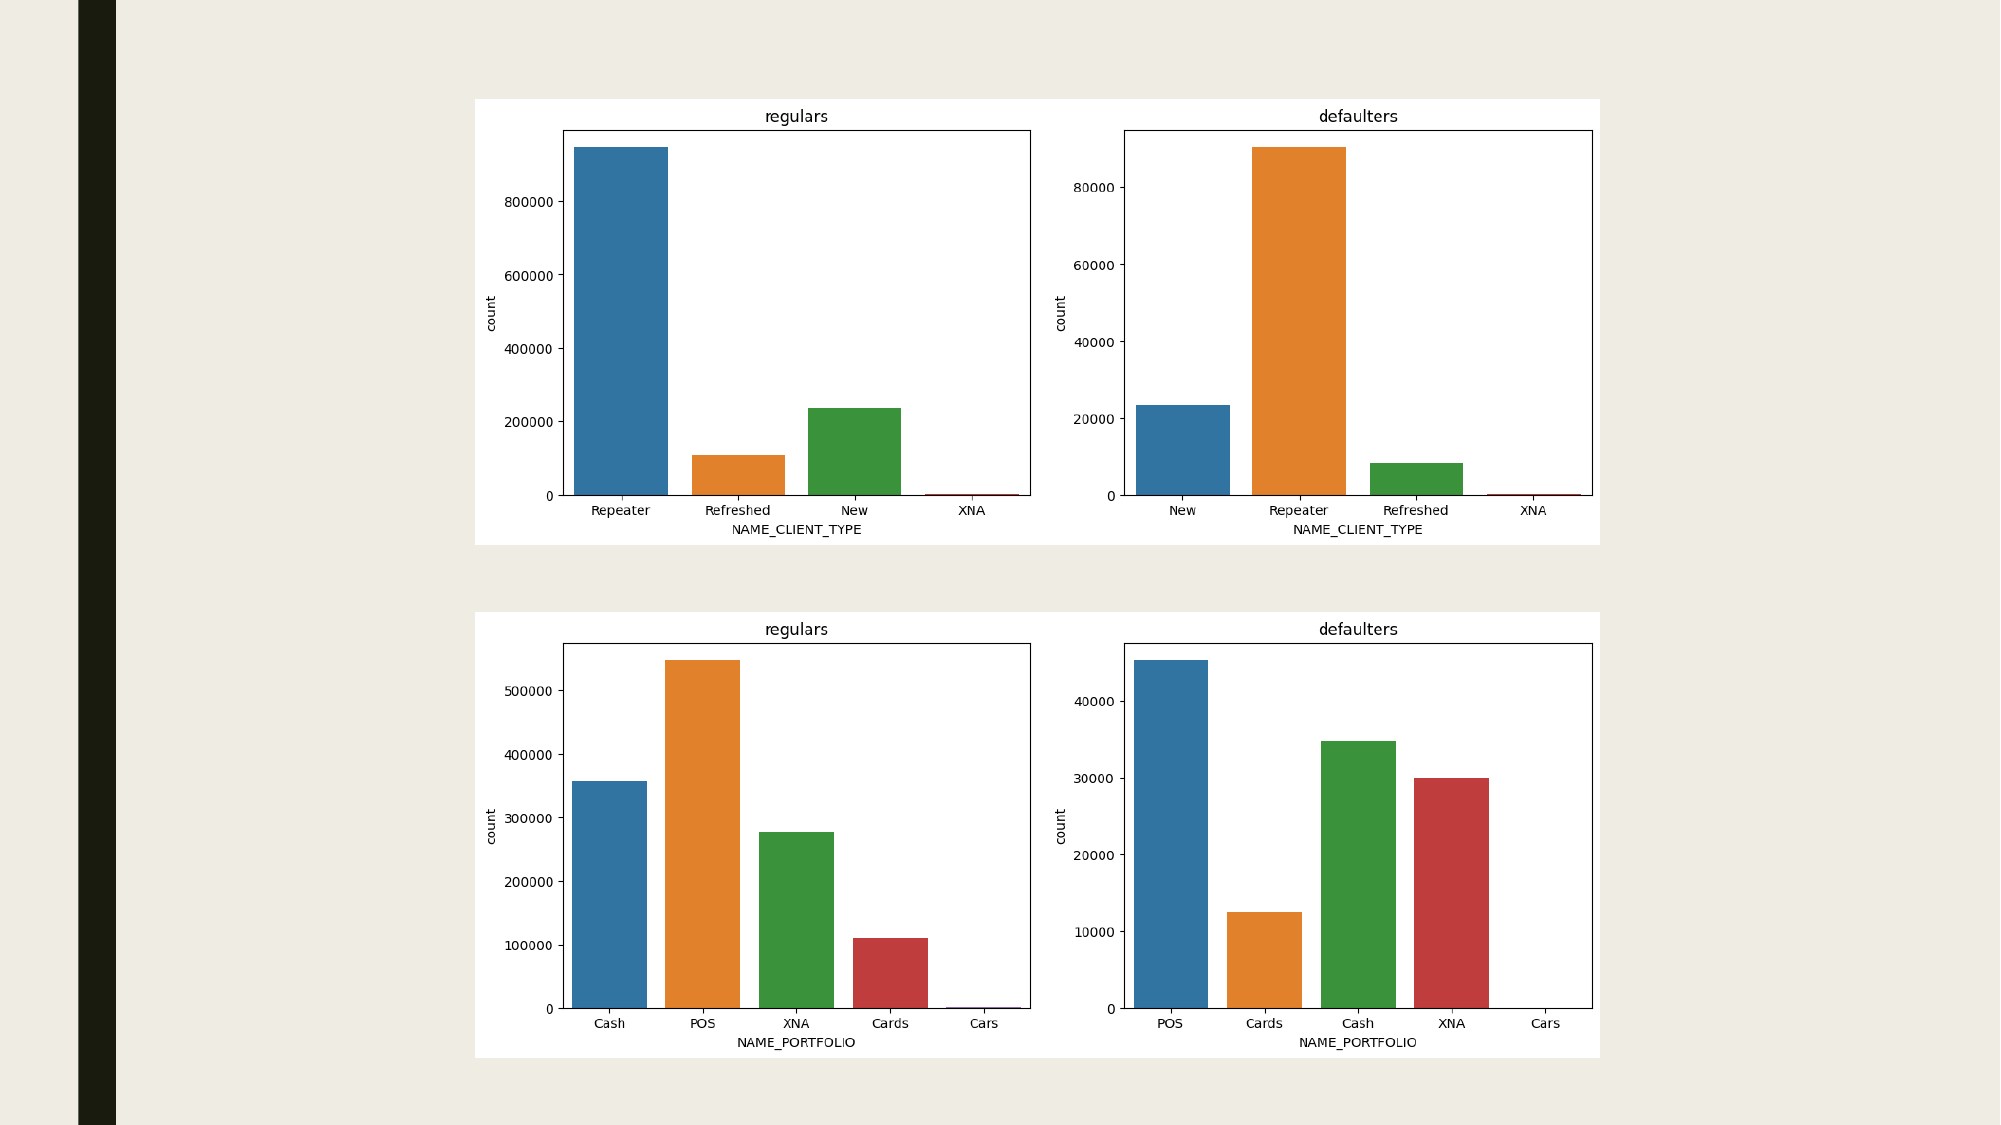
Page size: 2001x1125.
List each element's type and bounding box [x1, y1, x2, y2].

picture [475, 99, 1600, 545]
picture [475, 612, 1600, 1058]
